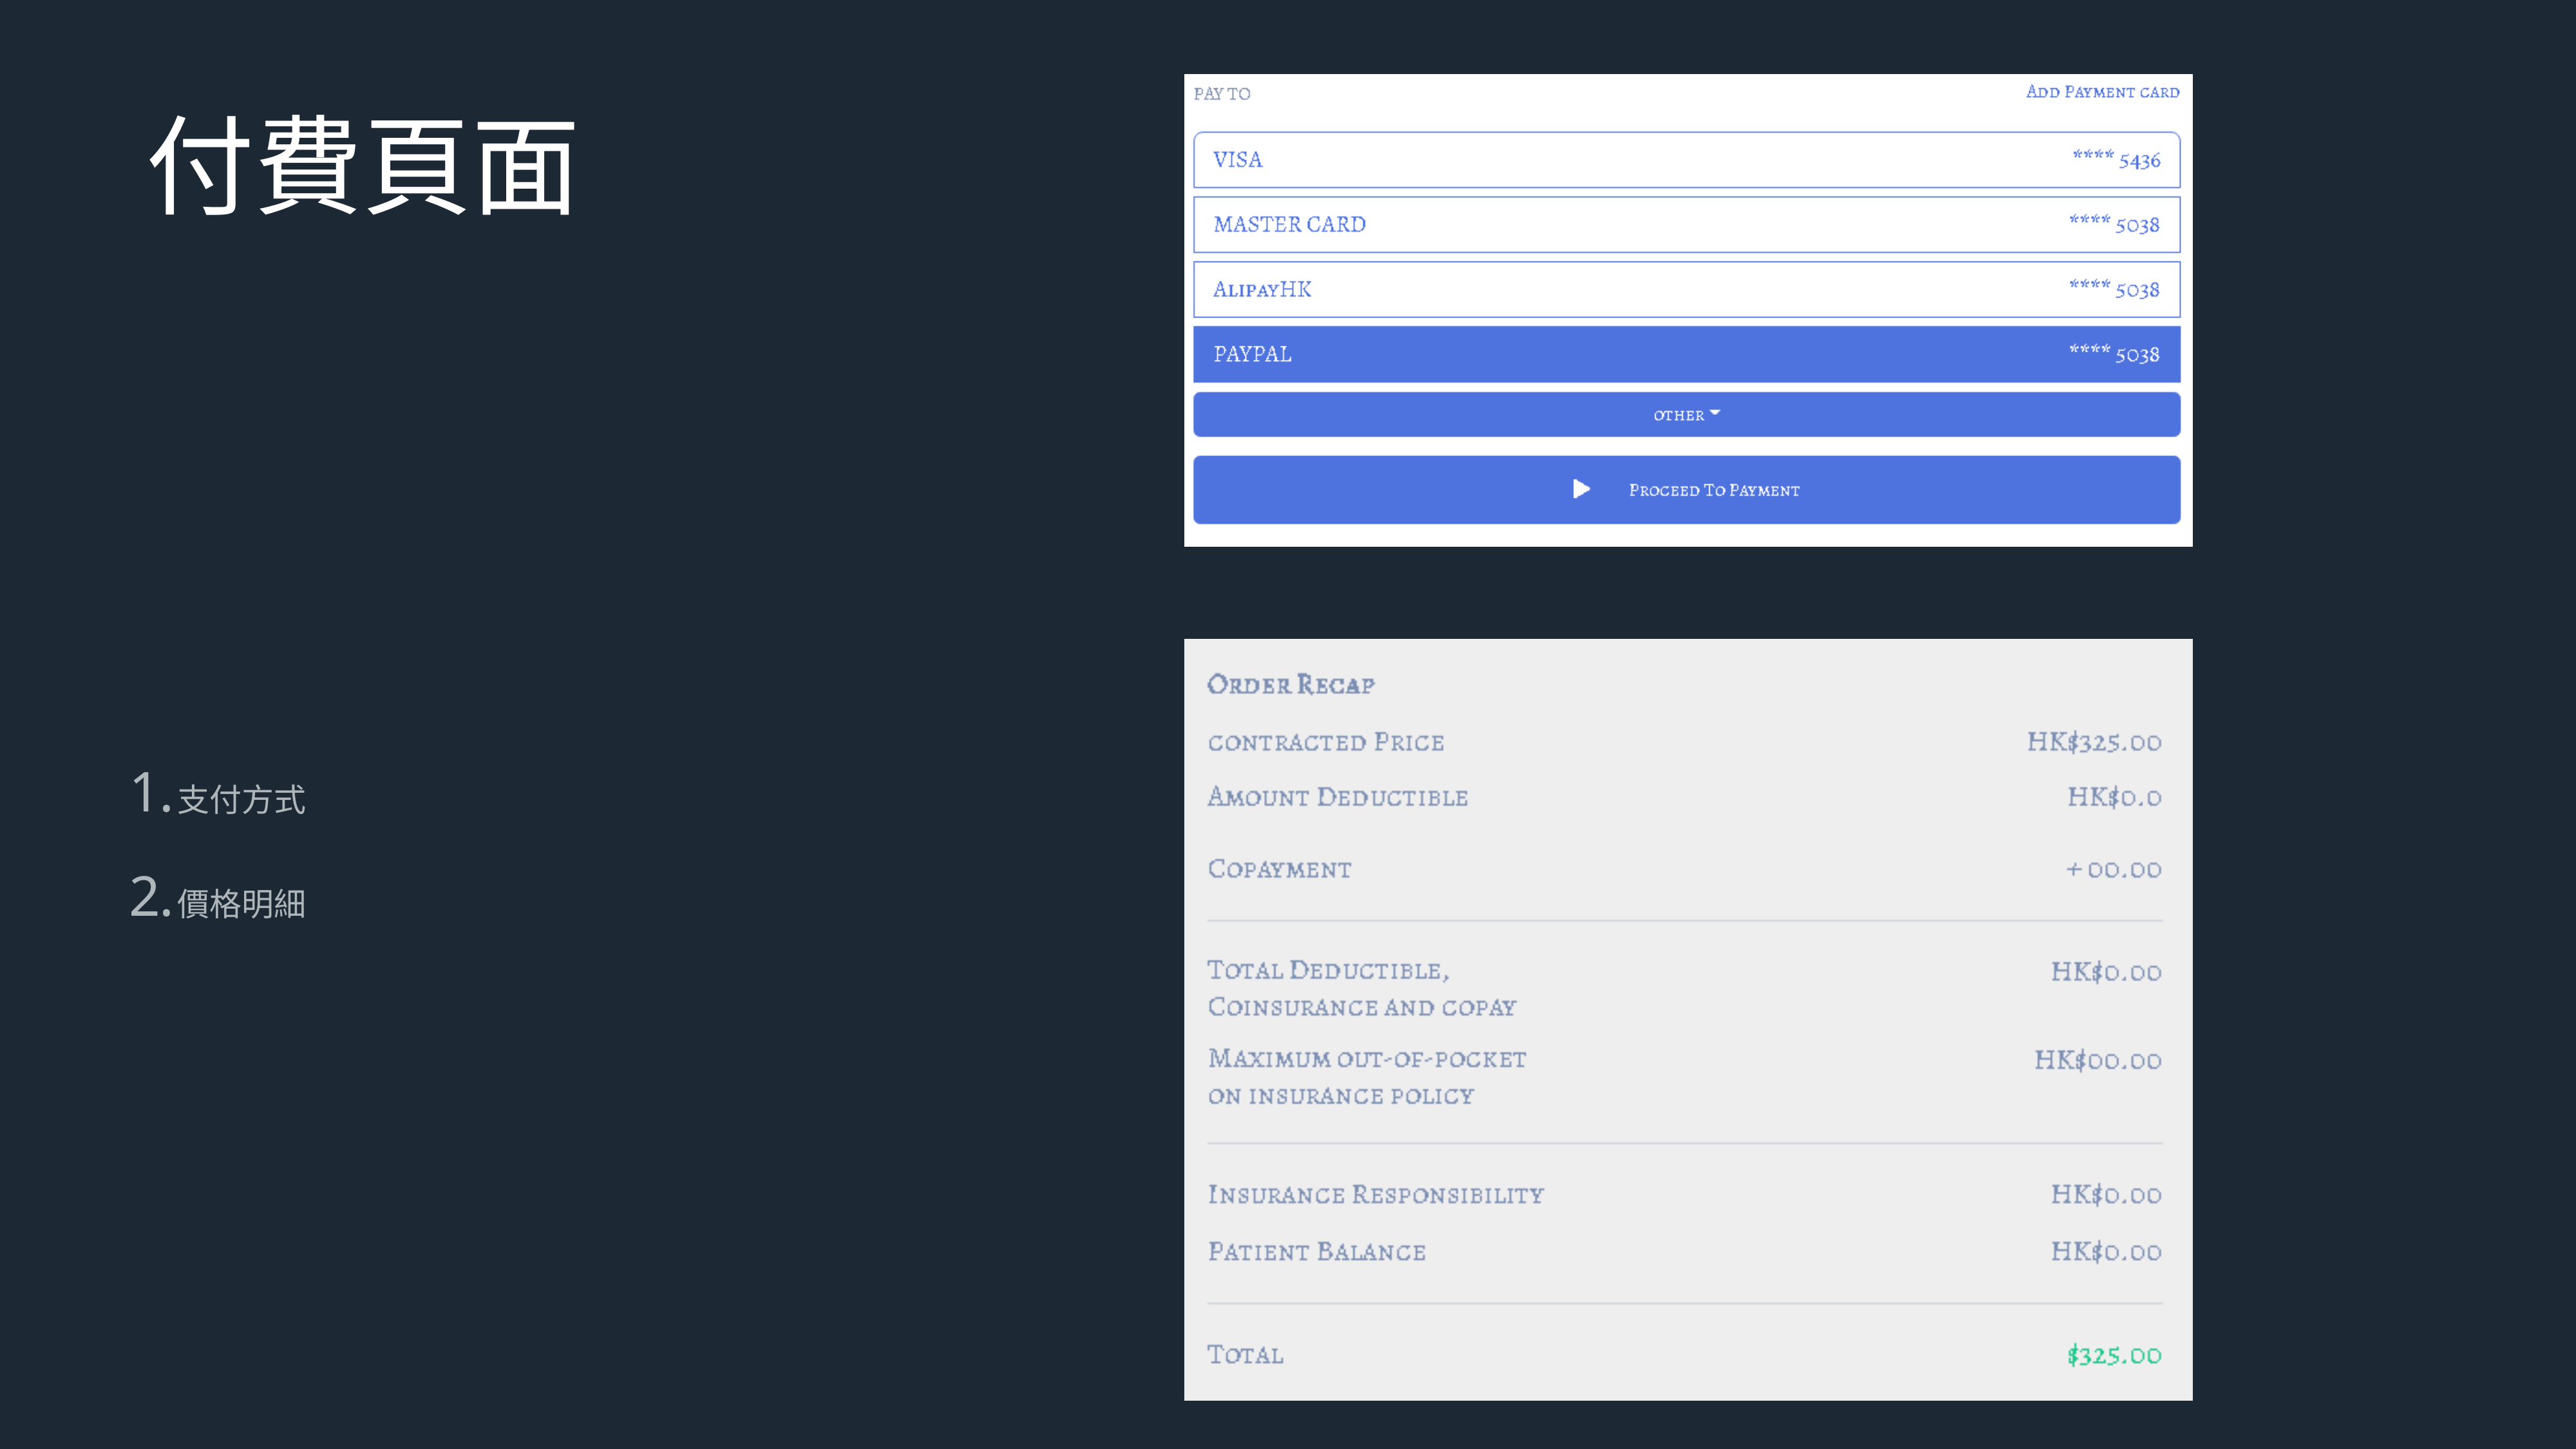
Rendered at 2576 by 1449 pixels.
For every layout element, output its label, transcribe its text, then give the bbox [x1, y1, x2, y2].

picture [1184, 638, 2193, 1401]
text_box 付費頁面 [146, 97, 581, 229]
text_box [128, 57, 976, 303]
picture [1184, 74, 2193, 547]
list 支付方式 價格明細 [129, 303, 976, 1294]
